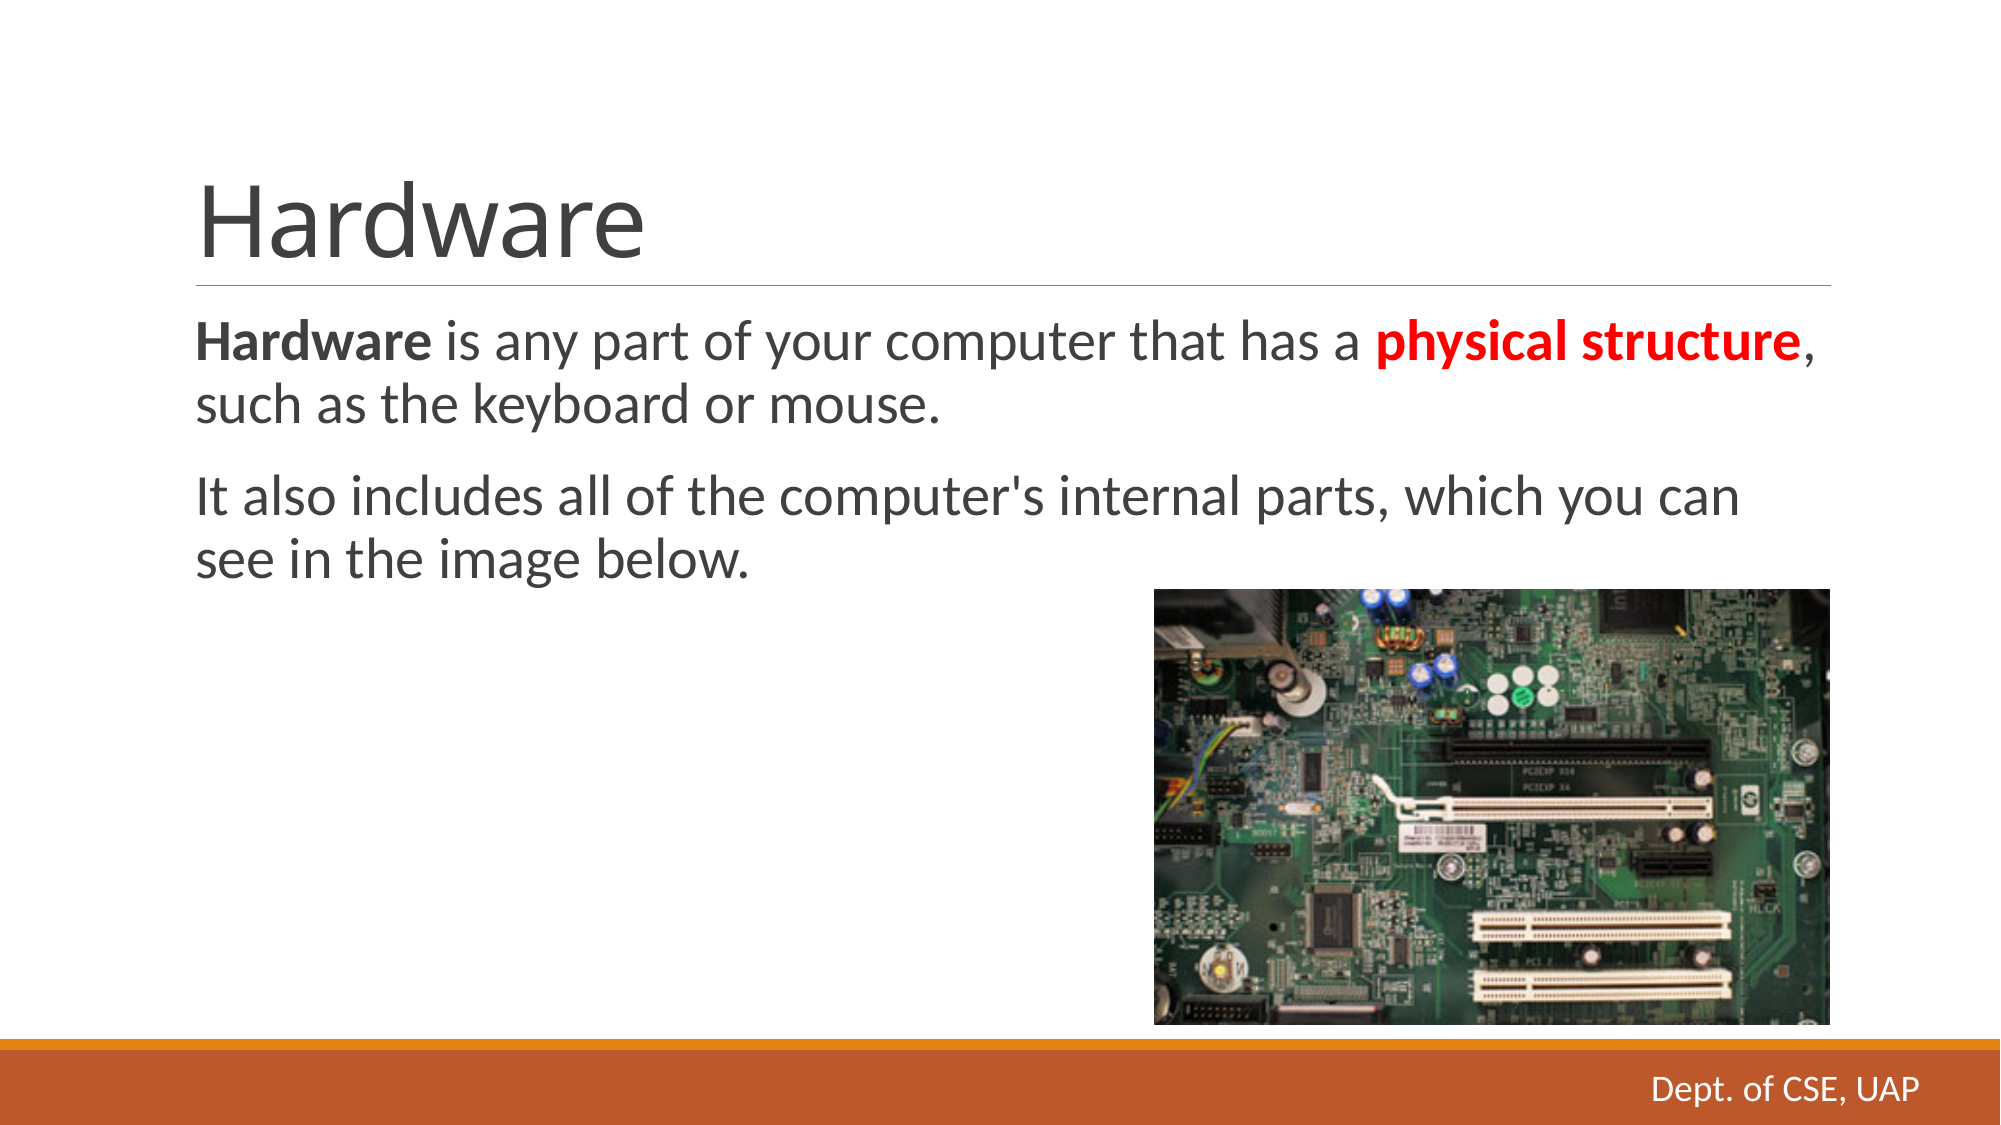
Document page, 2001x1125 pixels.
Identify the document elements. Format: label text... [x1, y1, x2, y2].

title Hardware [180, 47, 1830, 285]
picture [1153, 589, 1831, 1026]
text_box Dept. of CSE, UAP [1636, 1056, 1936, 1117]
list Hardware is any part of your computer that has a physical structure, such as the keyboard or mouse. It also includes all of the computer's internal parts, which you can see in the image below. [180, 302, 1830, 1025]
